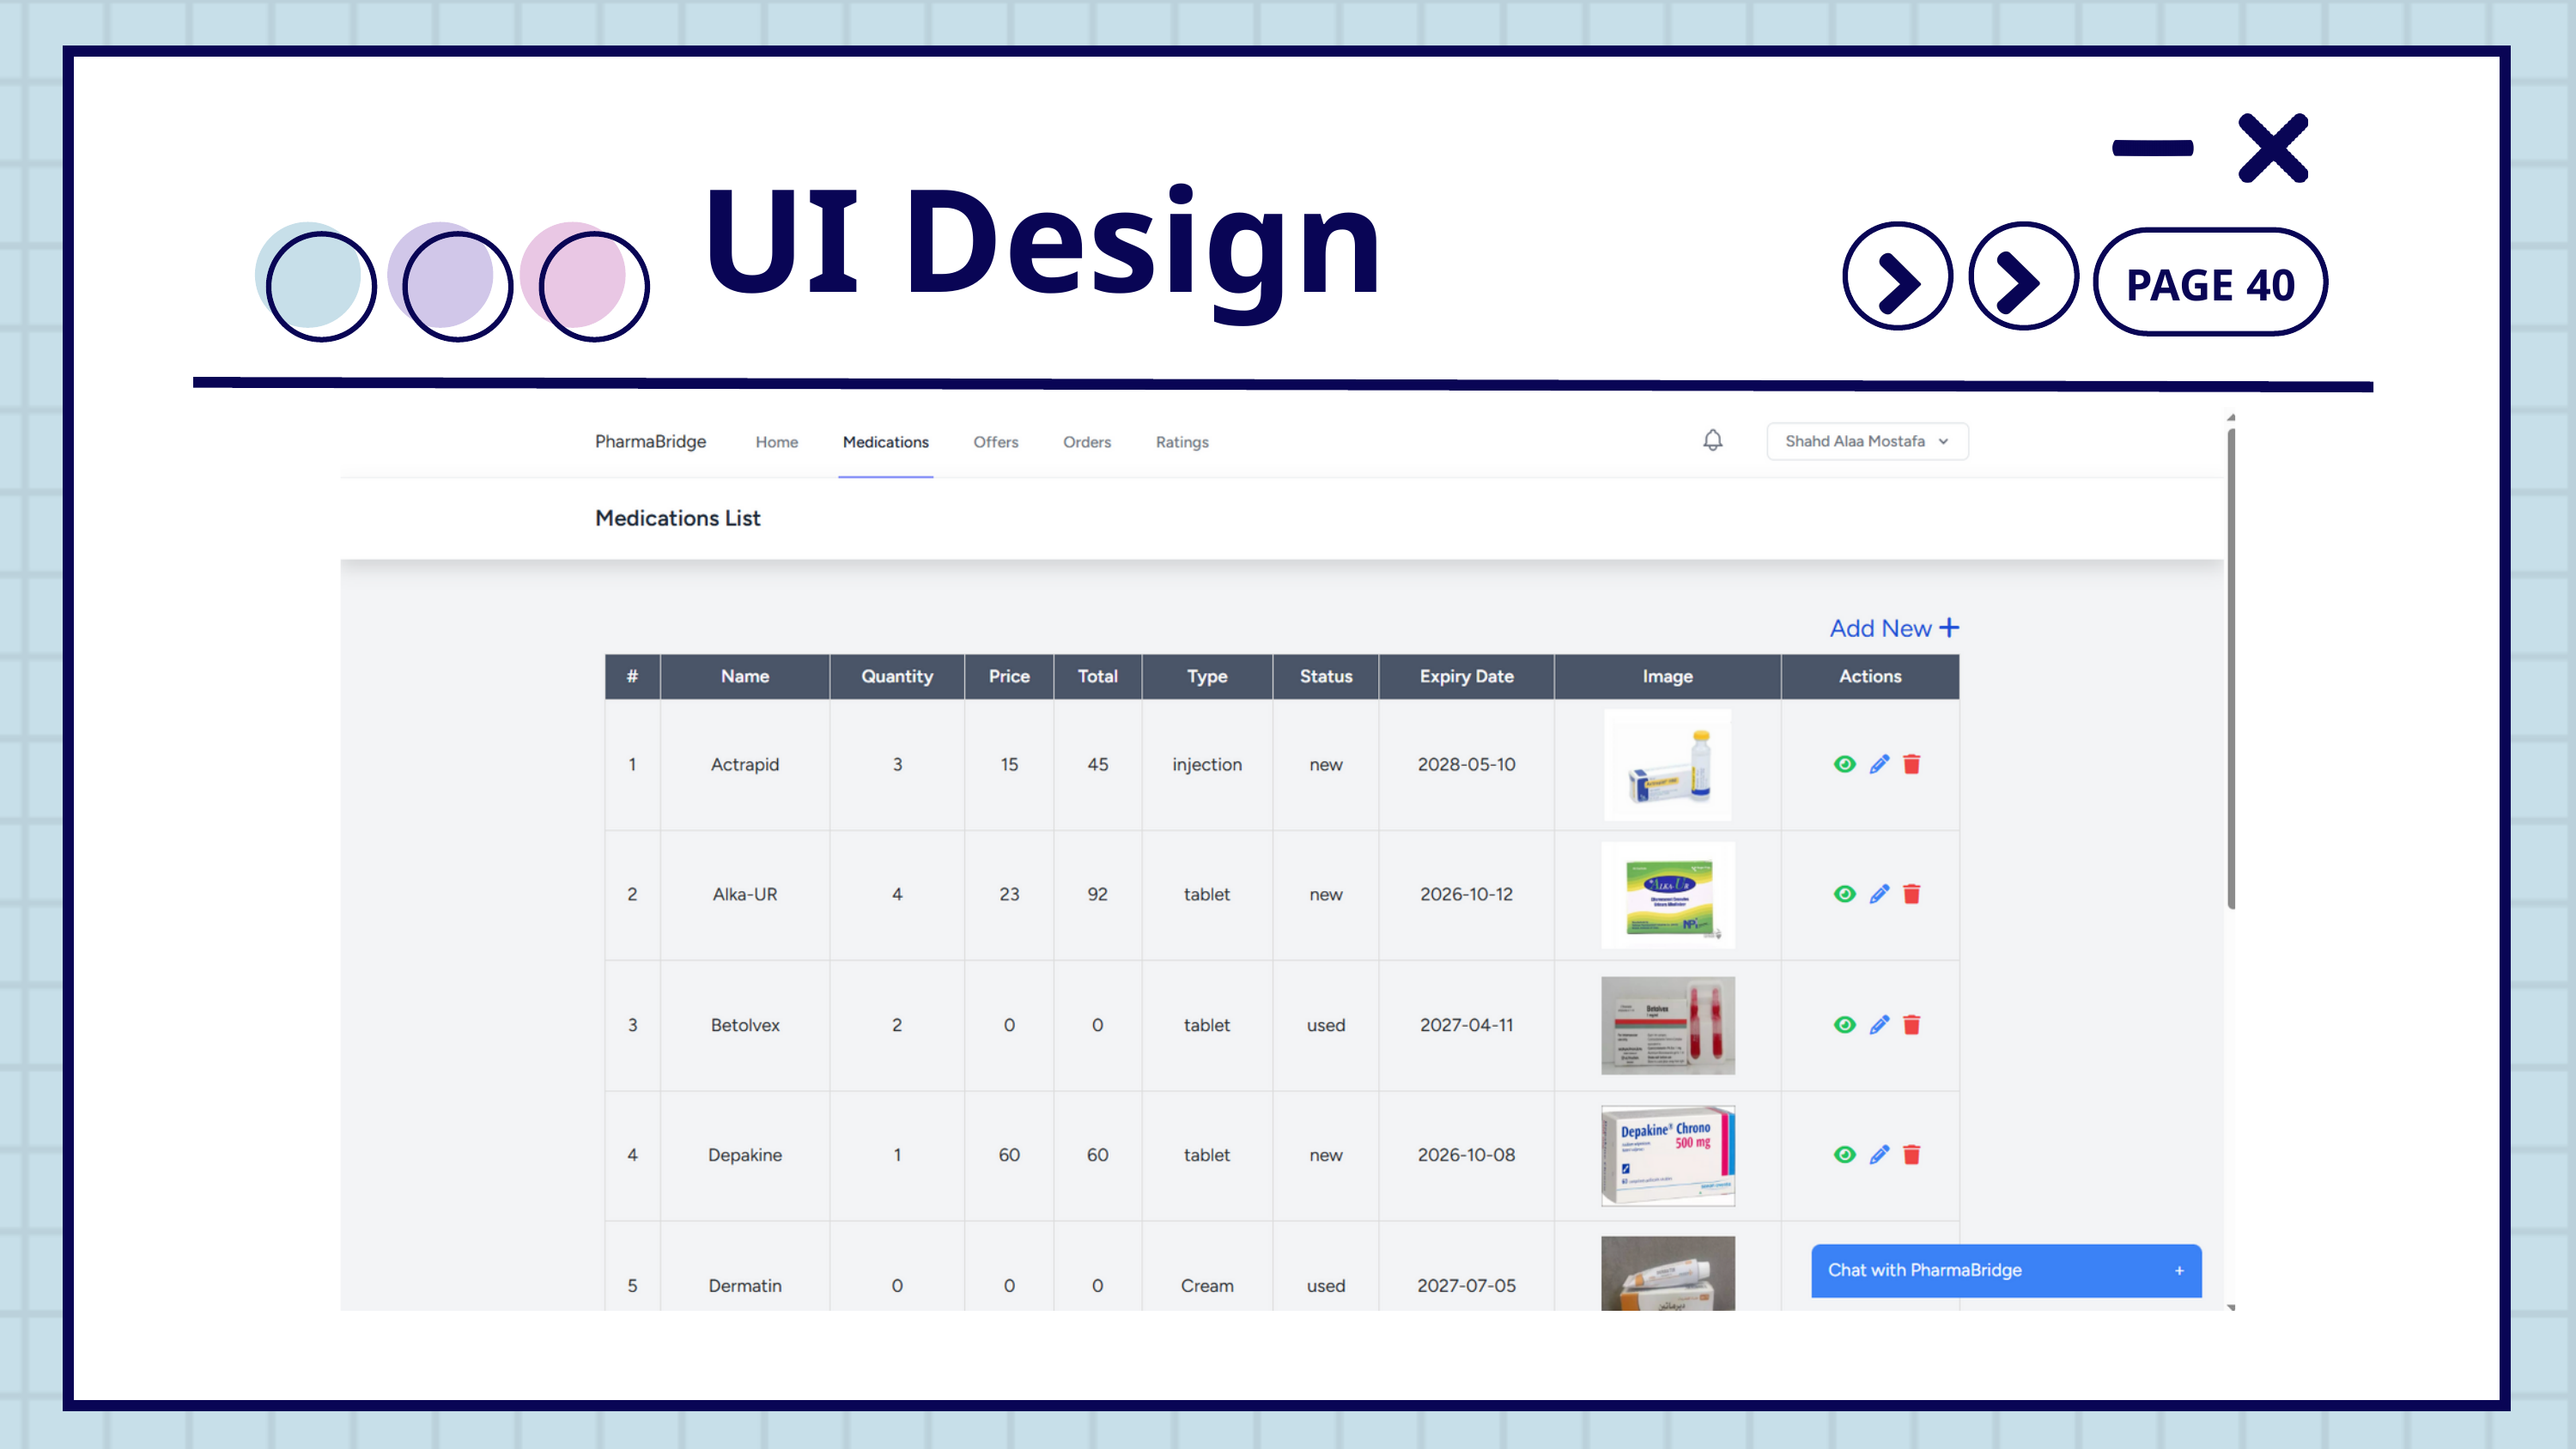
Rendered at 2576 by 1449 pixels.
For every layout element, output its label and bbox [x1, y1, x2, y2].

text_box [68, 51, 2506, 1406]
text_box [541, 233, 648, 340]
text_box [519, 221, 626, 328]
text_box [268, 233, 375, 340]
text_box [0, 0, 2576, 1449]
text_box [2095, 229, 2326, 334]
text_box [1844, 223, 1952, 329]
text_box [386, 221, 494, 328]
text_box [1971, 223, 2077, 329]
text_box [254, 221, 361, 328]
text_box [404, 233, 512, 340]
